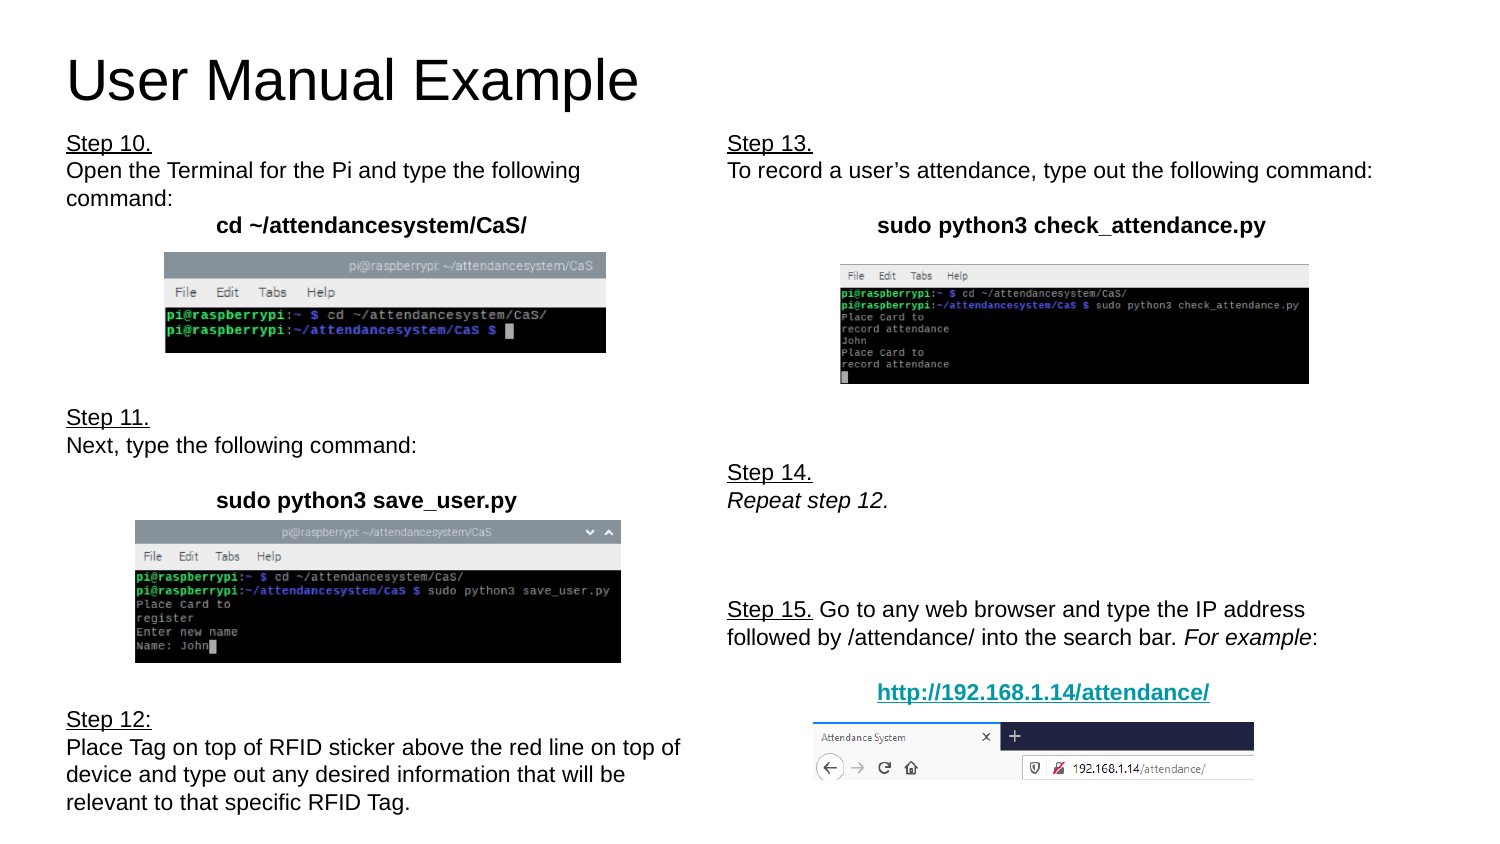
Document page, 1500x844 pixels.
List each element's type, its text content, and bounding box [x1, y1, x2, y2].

text_box Step 10. Open the Terminal for the Pi and type the following command: cd ~/attendancesystem/CaS/ Step 11. Next, type the following command: sudo python3 save_user.py Step 12: Place Tag on top of RFID sticker above the red line on top of device and type out any desired information that will be relevant to that specific RFID Tag. [51, 120, 705, 823]
text_box Step 13. To record a user’s attendance, type out the following command: sudo python3 check_attendance.py Step 14. Repeat step 12. Step 15. Go to any web browser and type the IP address followed by /attendance/ into the search bar. For example: http://192.168.1.14/attendance/ [712, 120, 1393, 823]
picture [135, 520, 621, 664]
picture [839, 263, 1309, 385]
picture [812, 722, 1255, 780]
title User Manual Example [51, 26, 1449, 121]
picture [164, 251, 606, 354]
